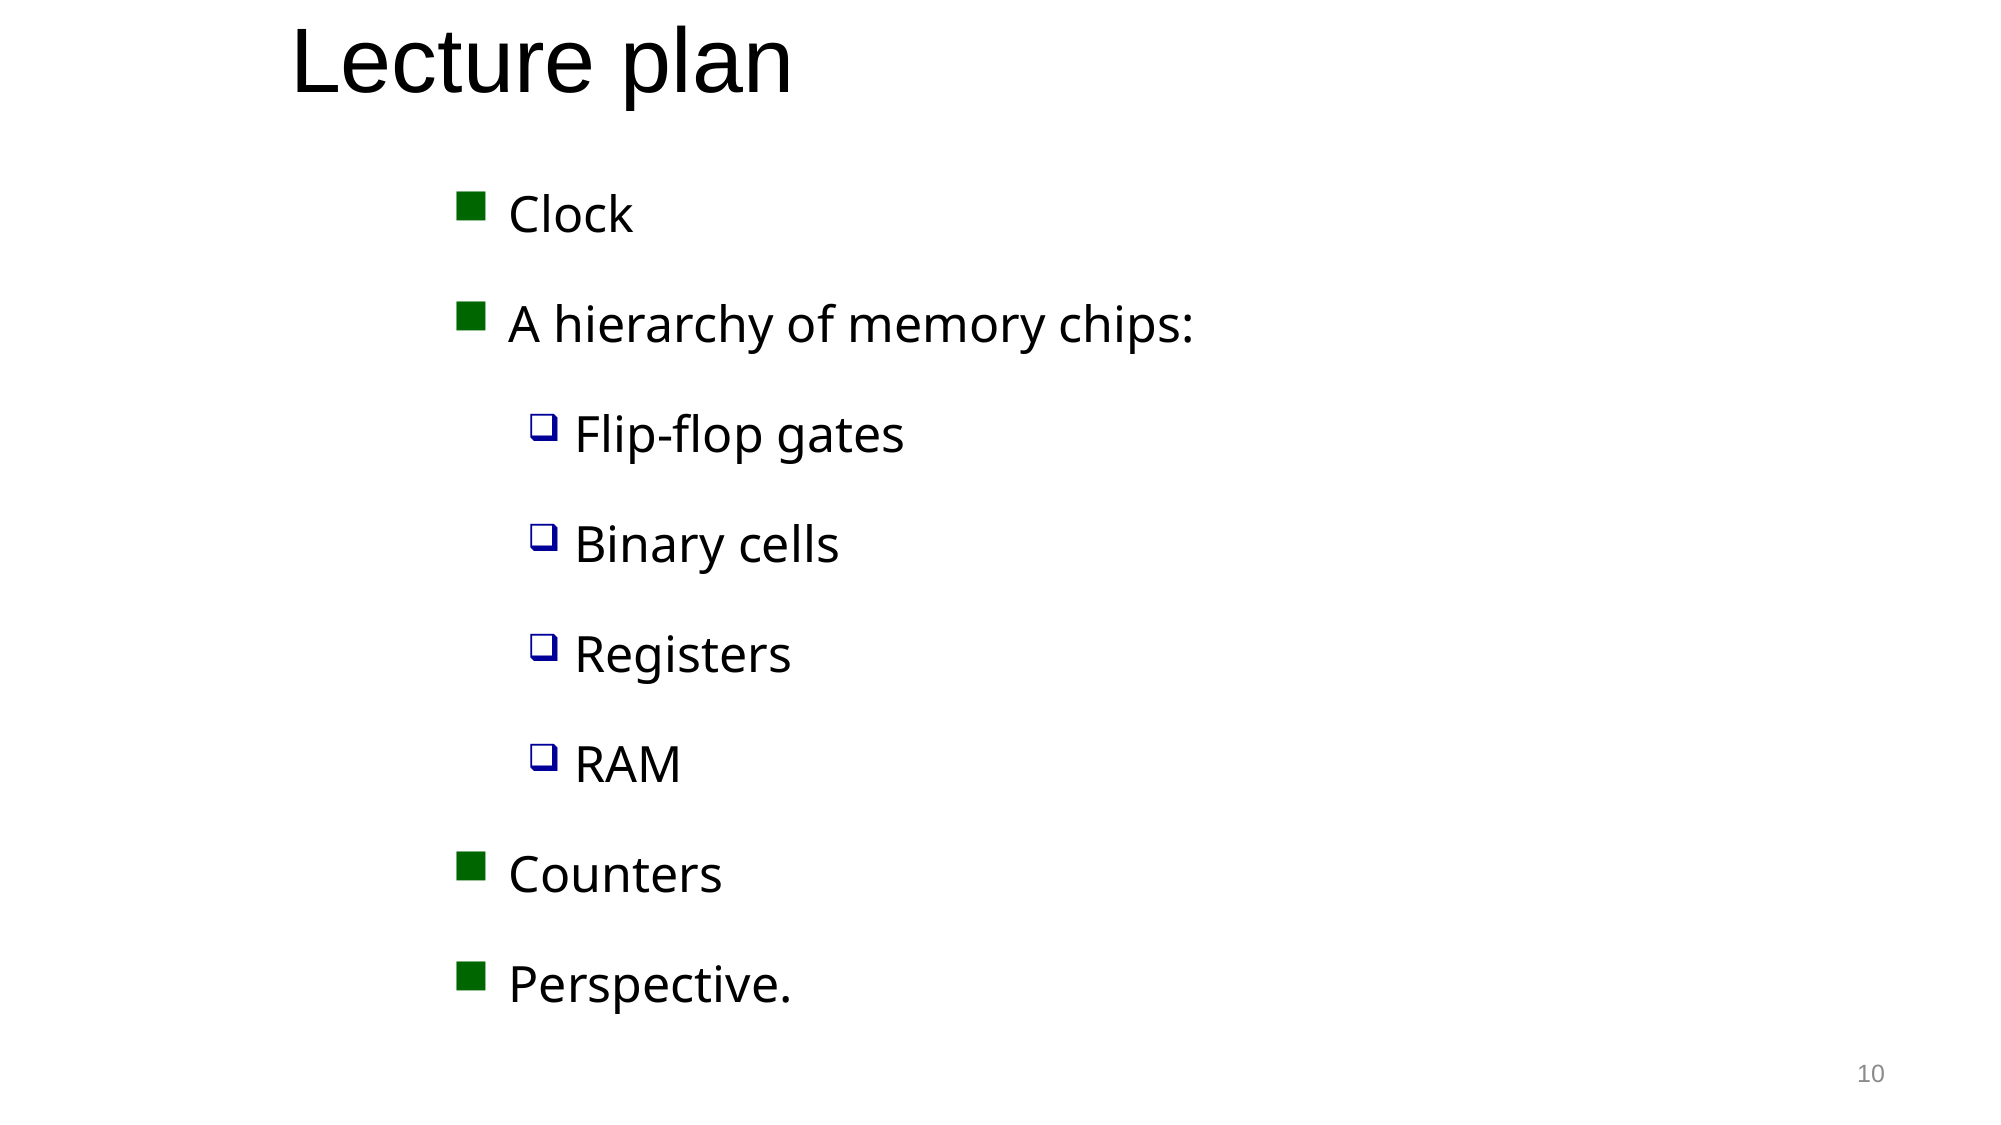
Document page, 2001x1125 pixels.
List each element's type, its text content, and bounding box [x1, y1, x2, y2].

text_box Clock A hierarchy of memory chips: Flip-flop gates Binary cells Registers RAM Counters Perspective. [437, 174, 1320, 913]
text_box Lecture plan [274, 12, 1713, 100]
slide_number 10 [1433, 1042, 1900, 1103]
